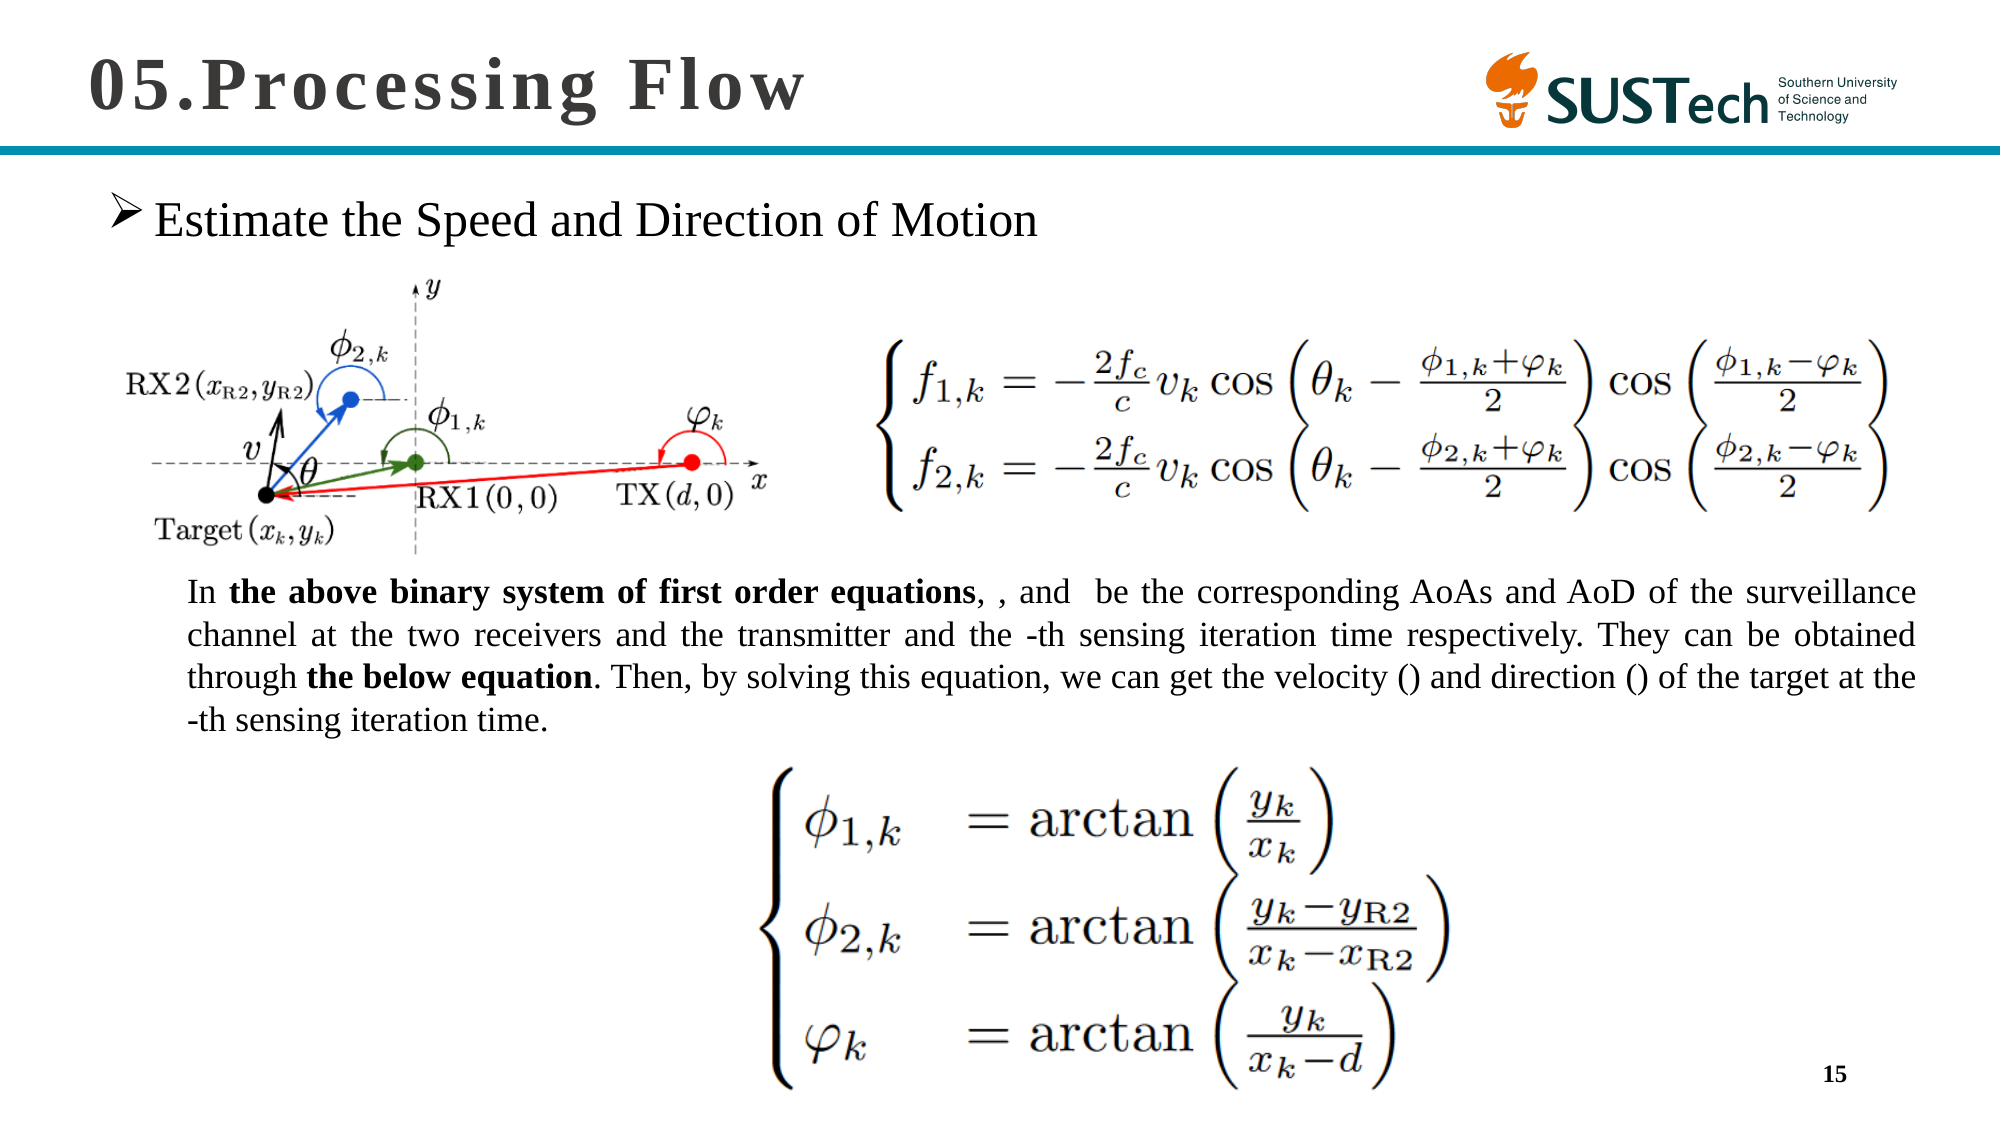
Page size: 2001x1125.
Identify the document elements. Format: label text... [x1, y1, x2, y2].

text_box 05.Processing Flow [74, 27, 822, 132]
text_box Estimate the Speed and Direction of Motion [92, 179, 1113, 255]
slide_number 15 [1477, 1042, 1863, 1103]
picture [702, 747, 1477, 1113]
picture [112, 267, 784, 580]
picture [865, 325, 1898, 531]
picture [1486, 52, 1897, 129]
